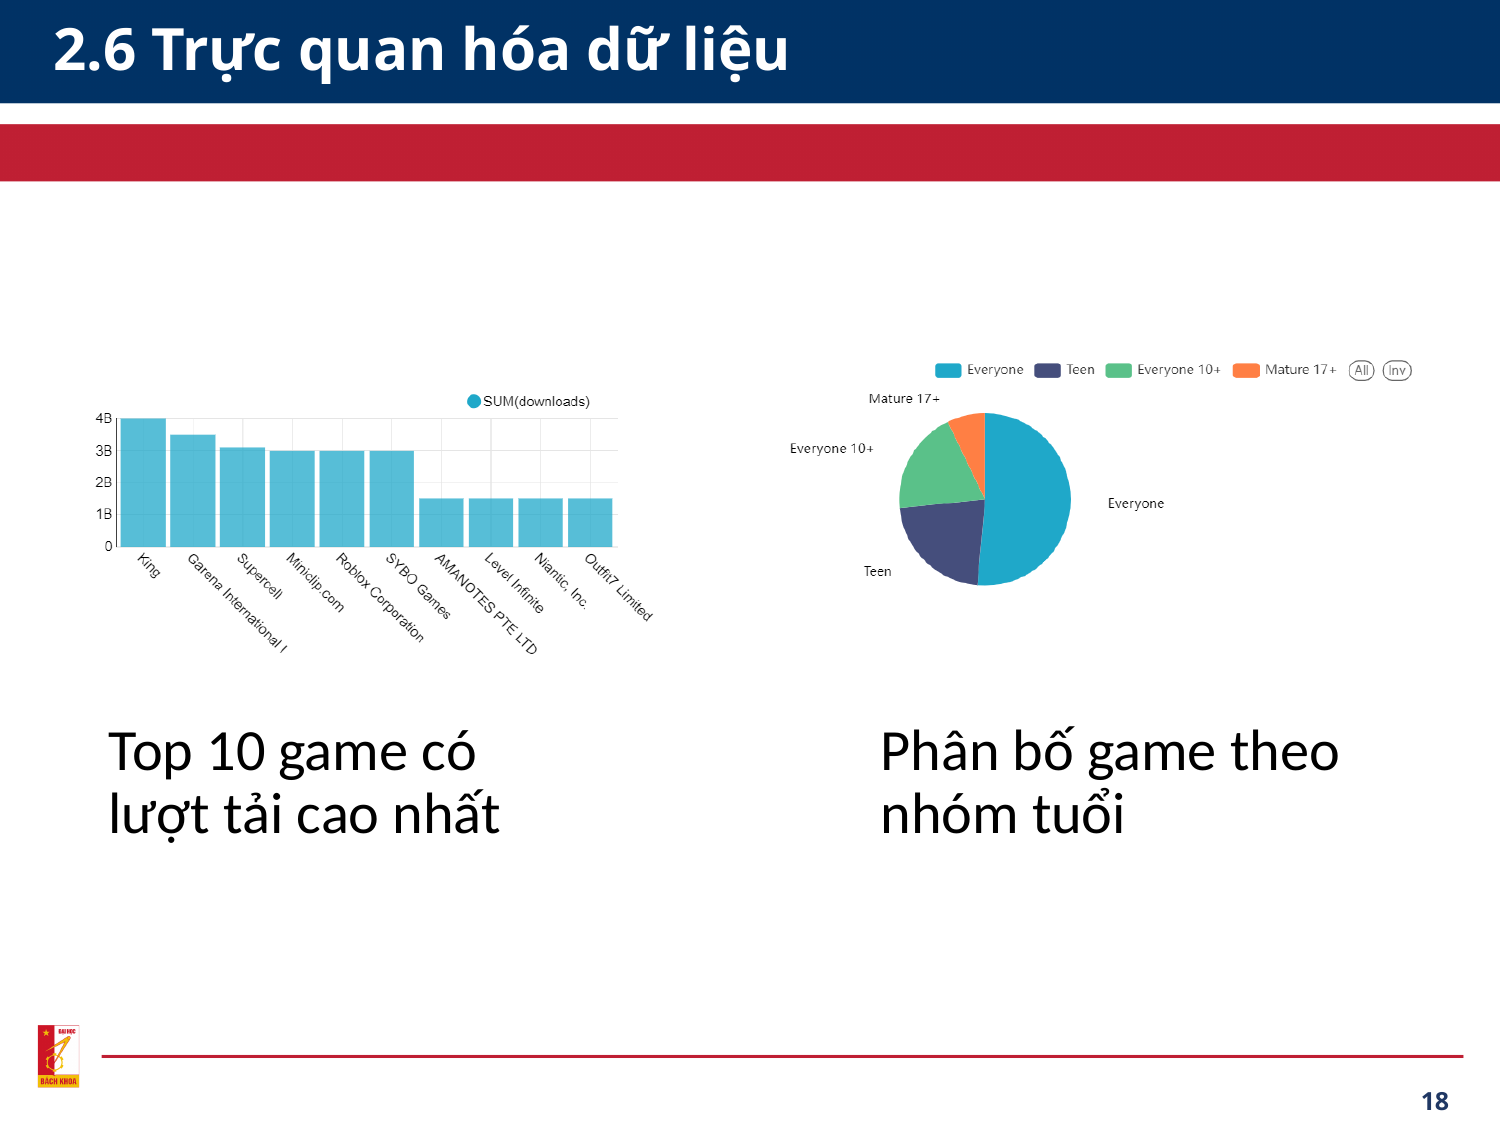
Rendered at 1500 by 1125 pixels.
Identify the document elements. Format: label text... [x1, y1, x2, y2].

slide_number 18 [1126, 1078, 1464, 1125]
picture [0, 0, 1500, 1125]
text_box [62, 209, 1438, 1016]
title 2.6 Trực quan hóa dữ liệu [38, 12, 1462, 87]
text_box Top 10 game có lượt tải cao nhất [94, 713, 573, 936]
text_box Phân bố game theo nhóm tuổi [865, 713, 1406, 936]
